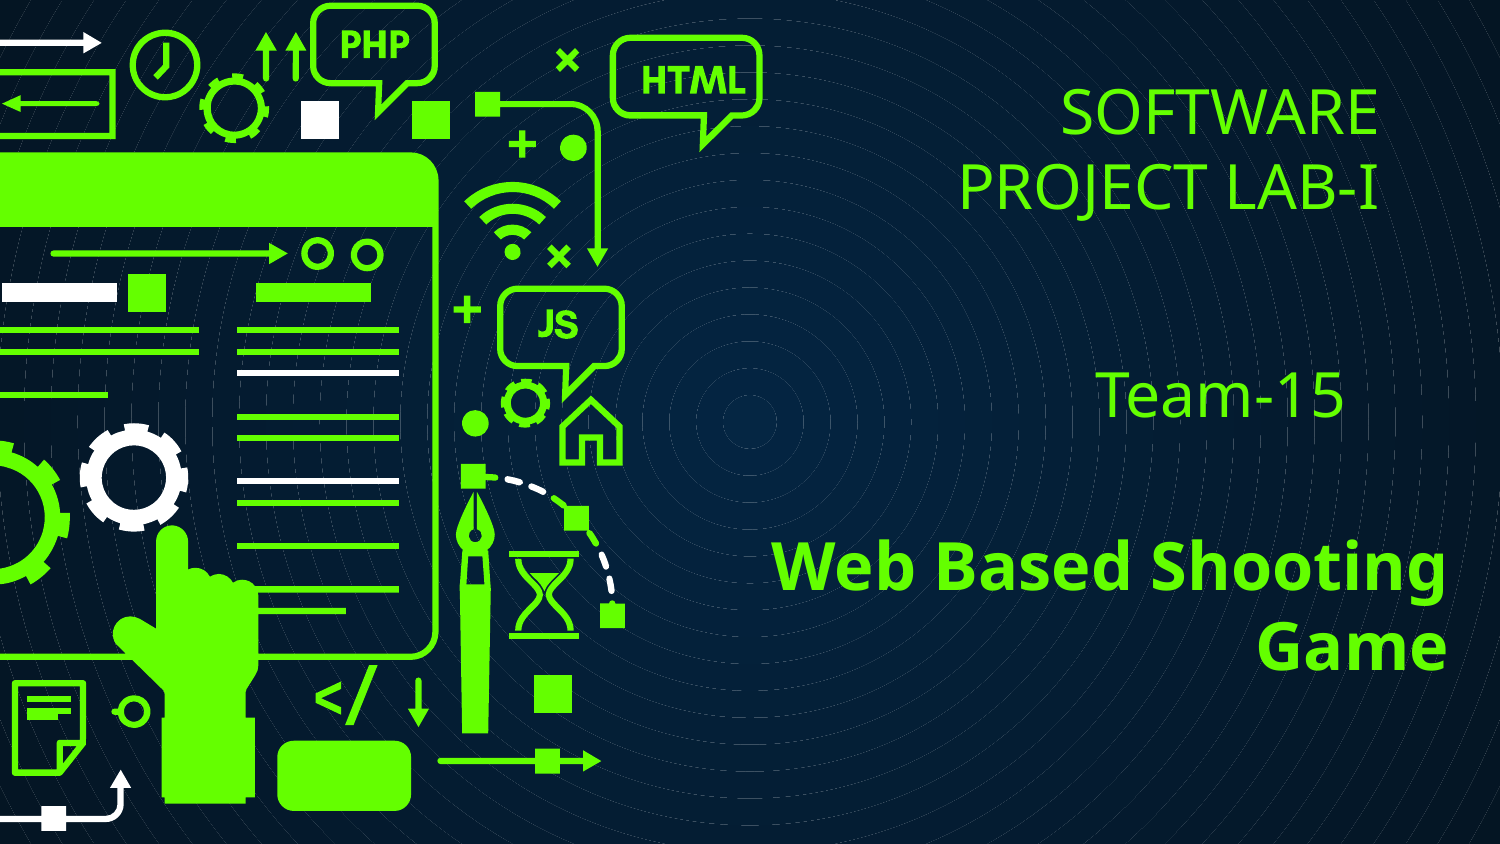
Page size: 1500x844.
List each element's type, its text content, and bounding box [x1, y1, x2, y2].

text_box [50, 242, 288, 265]
text_box [455, 491, 495, 734]
text_box [129, 29, 201, 101]
text_box [453, 295, 481, 324]
text_box [508, 130, 536, 158]
text_box [301, 101, 340, 139]
text_box [529, 573, 559, 592]
text_box [460, 463, 499, 489]
text_box [533, 674, 572, 713]
text_box [199, 73, 270, 144]
text_box [600, 600, 625, 629]
text_box [1, 283, 117, 303]
text_box [500, 378, 551, 428]
text_box [390, 30, 410, 59]
text_box [128, 273, 167, 312]
text_box [237, 435, 399, 442]
text_box [285, 32, 307, 82]
text_box [310, 2, 438, 121]
text_box [528, 483, 547, 496]
text_box [237, 413, 399, 420]
text_box [609, 34, 763, 153]
text_box [237, 327, 399, 334]
text_box [0, 769, 132, 831]
text_box [554, 310, 578, 339]
text_box [560, 134, 587, 162]
text_box [689, 65, 727, 94]
text_box [301, 237, 334, 271]
text_box [504, 243, 521, 261]
text_box [27, 696, 72, 703]
text_box [0, 69, 116, 140]
text_box [643, 65, 665, 94]
text_box [315, 681, 342, 715]
text_box [277, 740, 412, 811]
subtitle Web Based Shooting Game [566, 509, 1465, 725]
text_box [341, 30, 361, 59]
text_box [255, 32, 277, 82]
text_box [437, 748, 602, 774]
text_box [237, 370, 399, 377]
text_box [111, 695, 151, 728]
text_box [545, 558, 574, 631]
text_box [79, 423, 189, 532]
text_box [493, 224, 532, 240]
text_box [2, 95, 100, 112]
text_box [550, 495, 599, 547]
text_box [0, 440, 70, 585]
text_box [0, 152, 439, 804]
text_box [27, 708, 72, 715]
text_box [0, 392, 108, 399]
text_box Team-15 [847, 345, 1362, 446]
text_box [555, 48, 580, 72]
text_box [462, 410, 489, 437]
title SOFTWARE PROJECT LAB-I [814, 137, 1396, 237]
text_box [255, 283, 371, 303]
text_box [497, 285, 625, 404]
text_box [0, 32, 102, 54]
text_box [479, 203, 546, 225]
text_box [508, 632, 580, 639]
text_box [547, 244, 571, 269]
text_box [667, 65, 690, 94]
text_box [504, 476, 523, 486]
text_box [237, 348, 399, 355]
text_box [464, 181, 561, 209]
text_box [729, 65, 746, 94]
text_box [559, 395, 623, 466]
text_box [0, 348, 200, 355]
text_box [538, 309, 553, 338]
text_box [407, 677, 430, 728]
text_box [237, 542, 399, 550]
text_box [345, 665, 378, 726]
text_box [515, 558, 543, 631]
text_box [237, 499, 399, 506]
text_box [350, 238, 384, 272]
text_box [508, 550, 580, 557]
text_box [27, 712, 59, 721]
text_box [0, 327, 200, 334]
text_box [363, 30, 386, 59]
text_box [153, 42, 170, 80]
text_box [475, 91, 609, 267]
text_box [598, 551, 610, 570]
text_box [606, 575, 615, 595]
text_box [237, 478, 399, 485]
text_box [11, 680, 87, 776]
text_box [412, 101, 451, 139]
